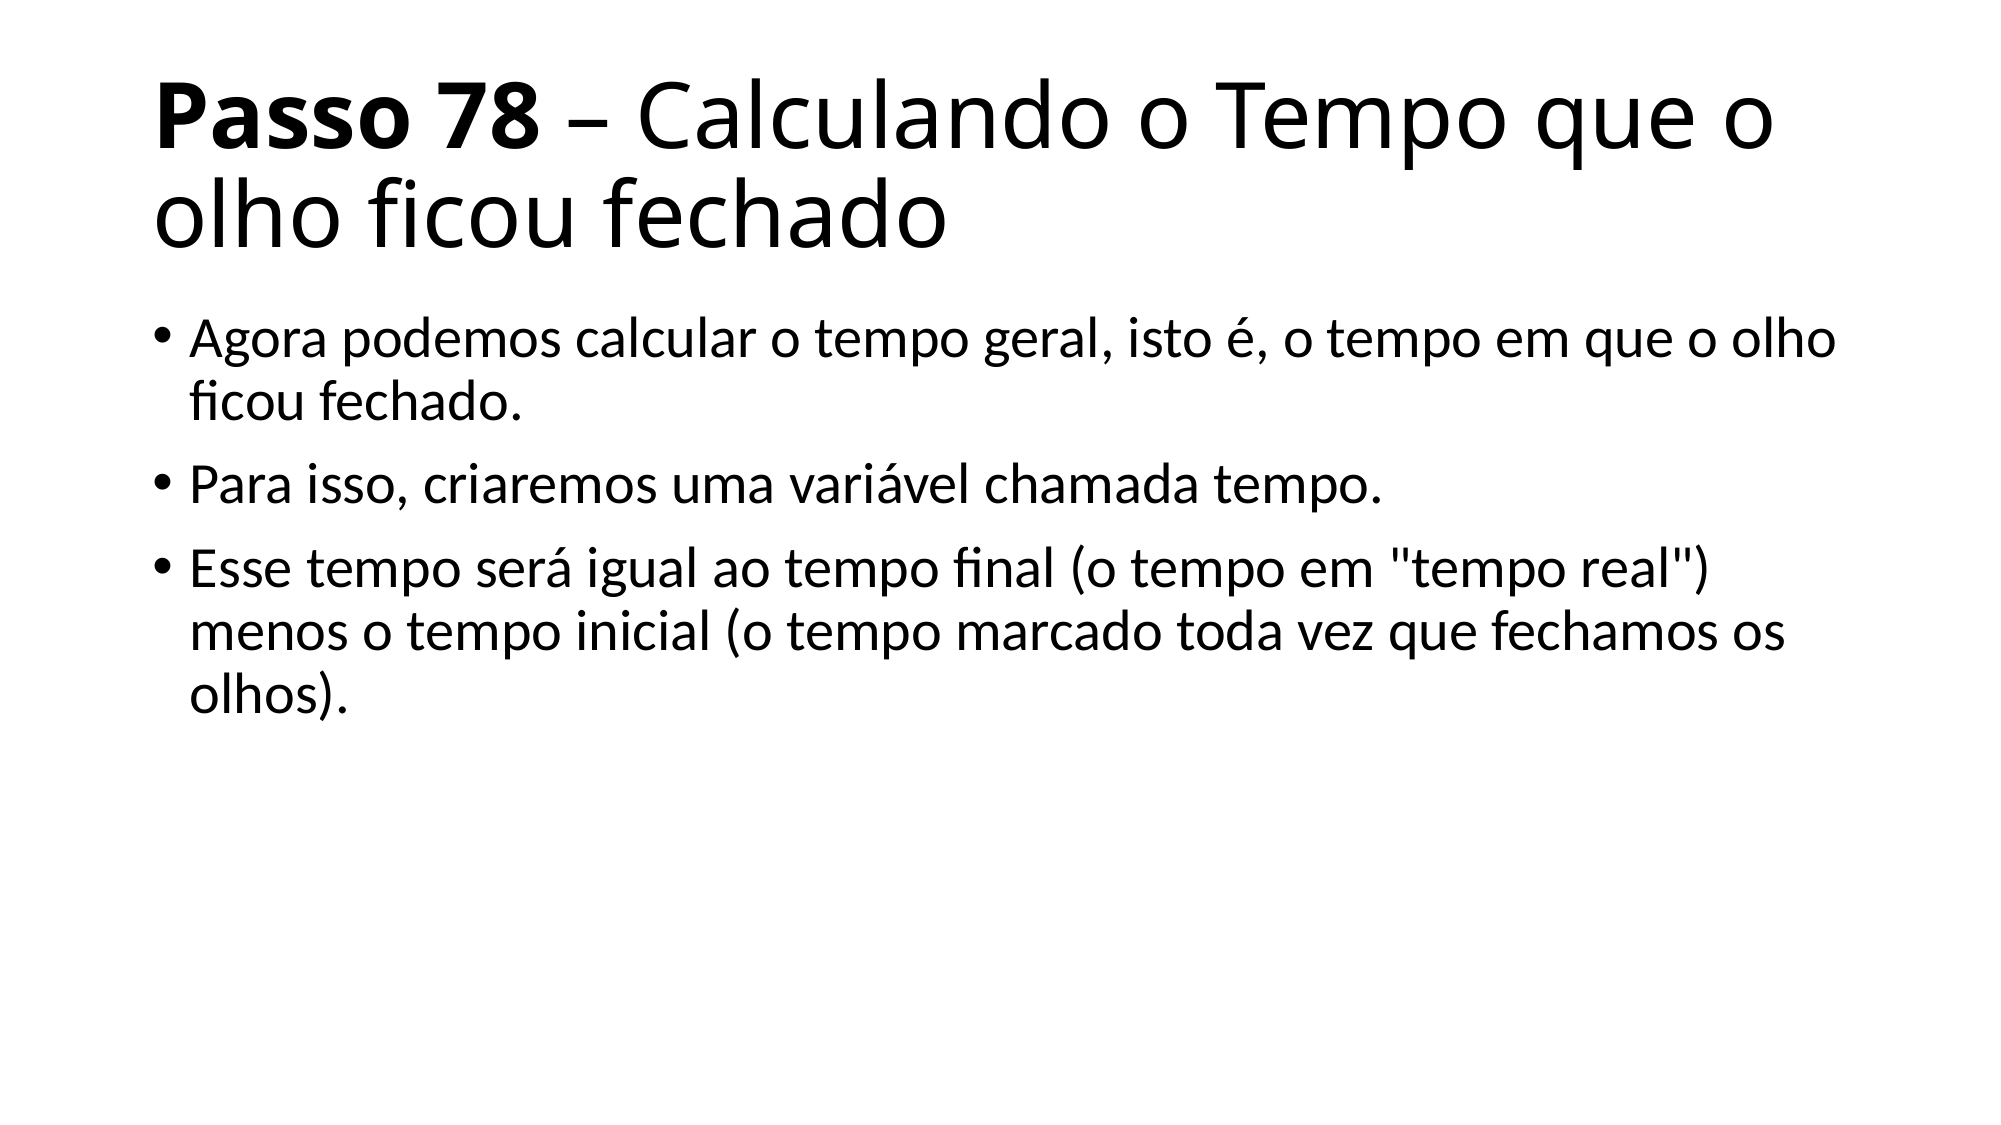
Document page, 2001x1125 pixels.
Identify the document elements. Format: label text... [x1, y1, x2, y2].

title Passo 78 – Calculando o Tempo que o olho ficou fechado [137, 59, 1863, 278]
list Agora podemos calcular o tempo geral, isto é, o tempo em que o olho ficou fechado. Para isso, criaremos uma variável chamada tempo. Esse tempo será igual ao tempo final (o tempo em "tempo real") menos o tempo inicial (o tempo marcado toda vez que fechamos os olhos). [137, 299, 1863, 1014]
